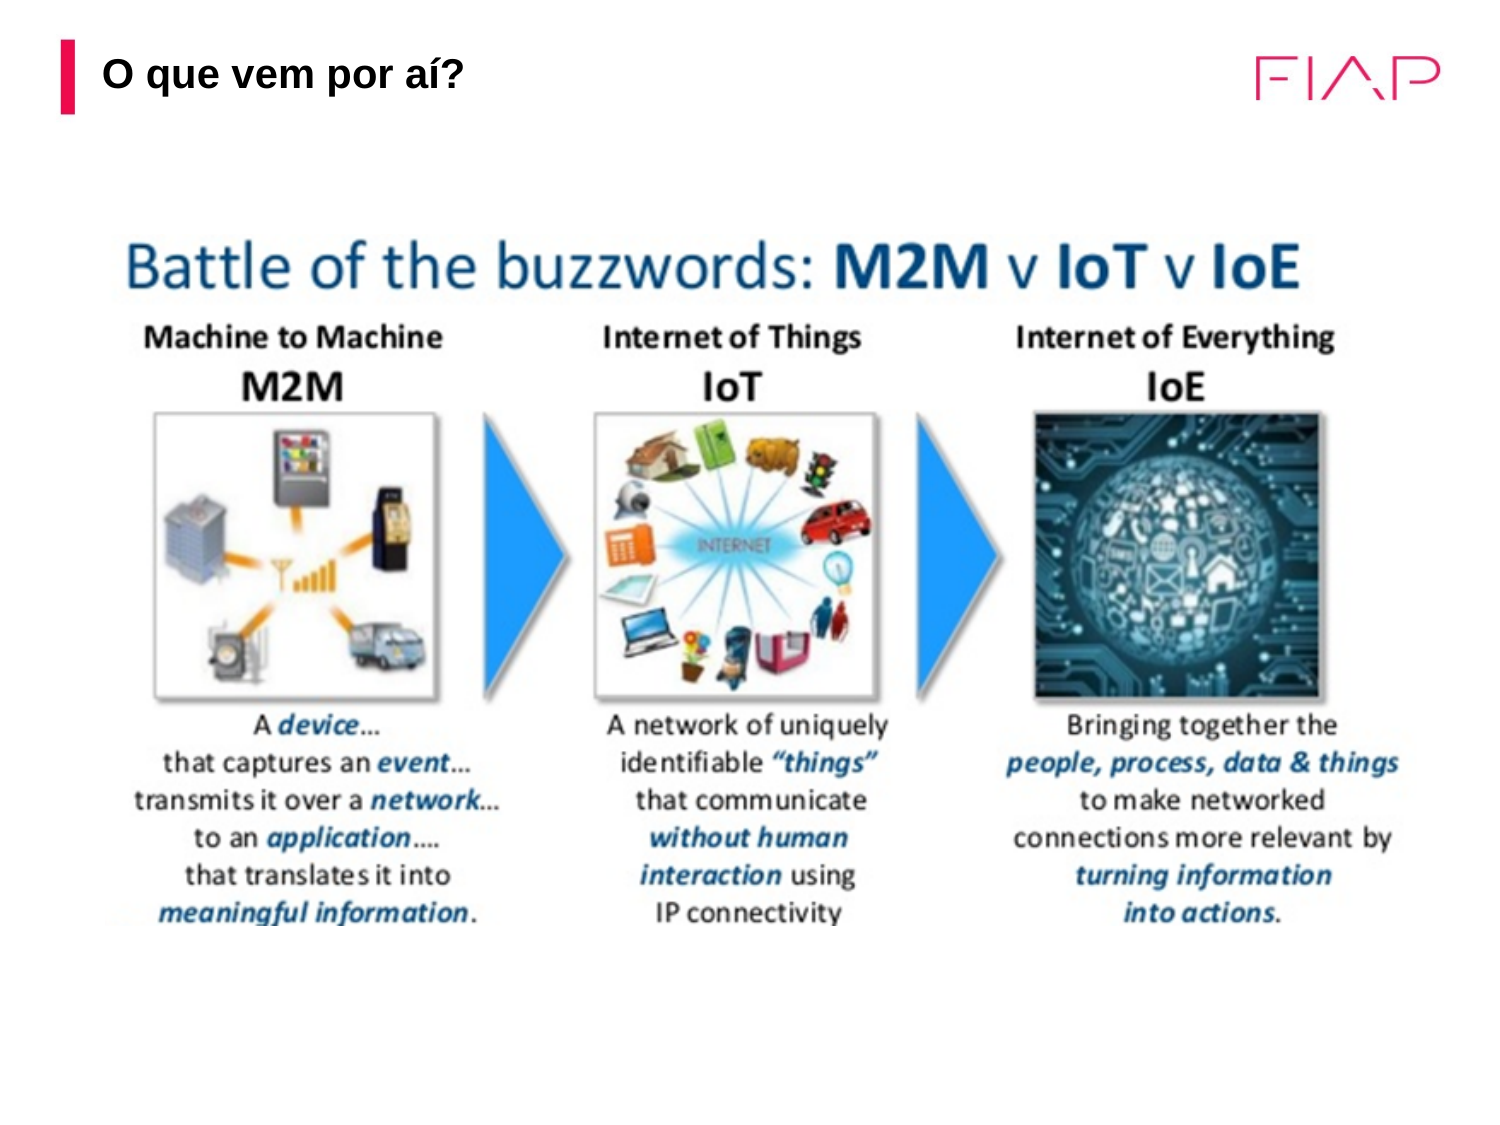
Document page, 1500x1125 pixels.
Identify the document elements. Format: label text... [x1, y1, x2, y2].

text_box O que vem por aí? [87, 39, 1493, 105]
picture [0, 0, 1500, 1125]
